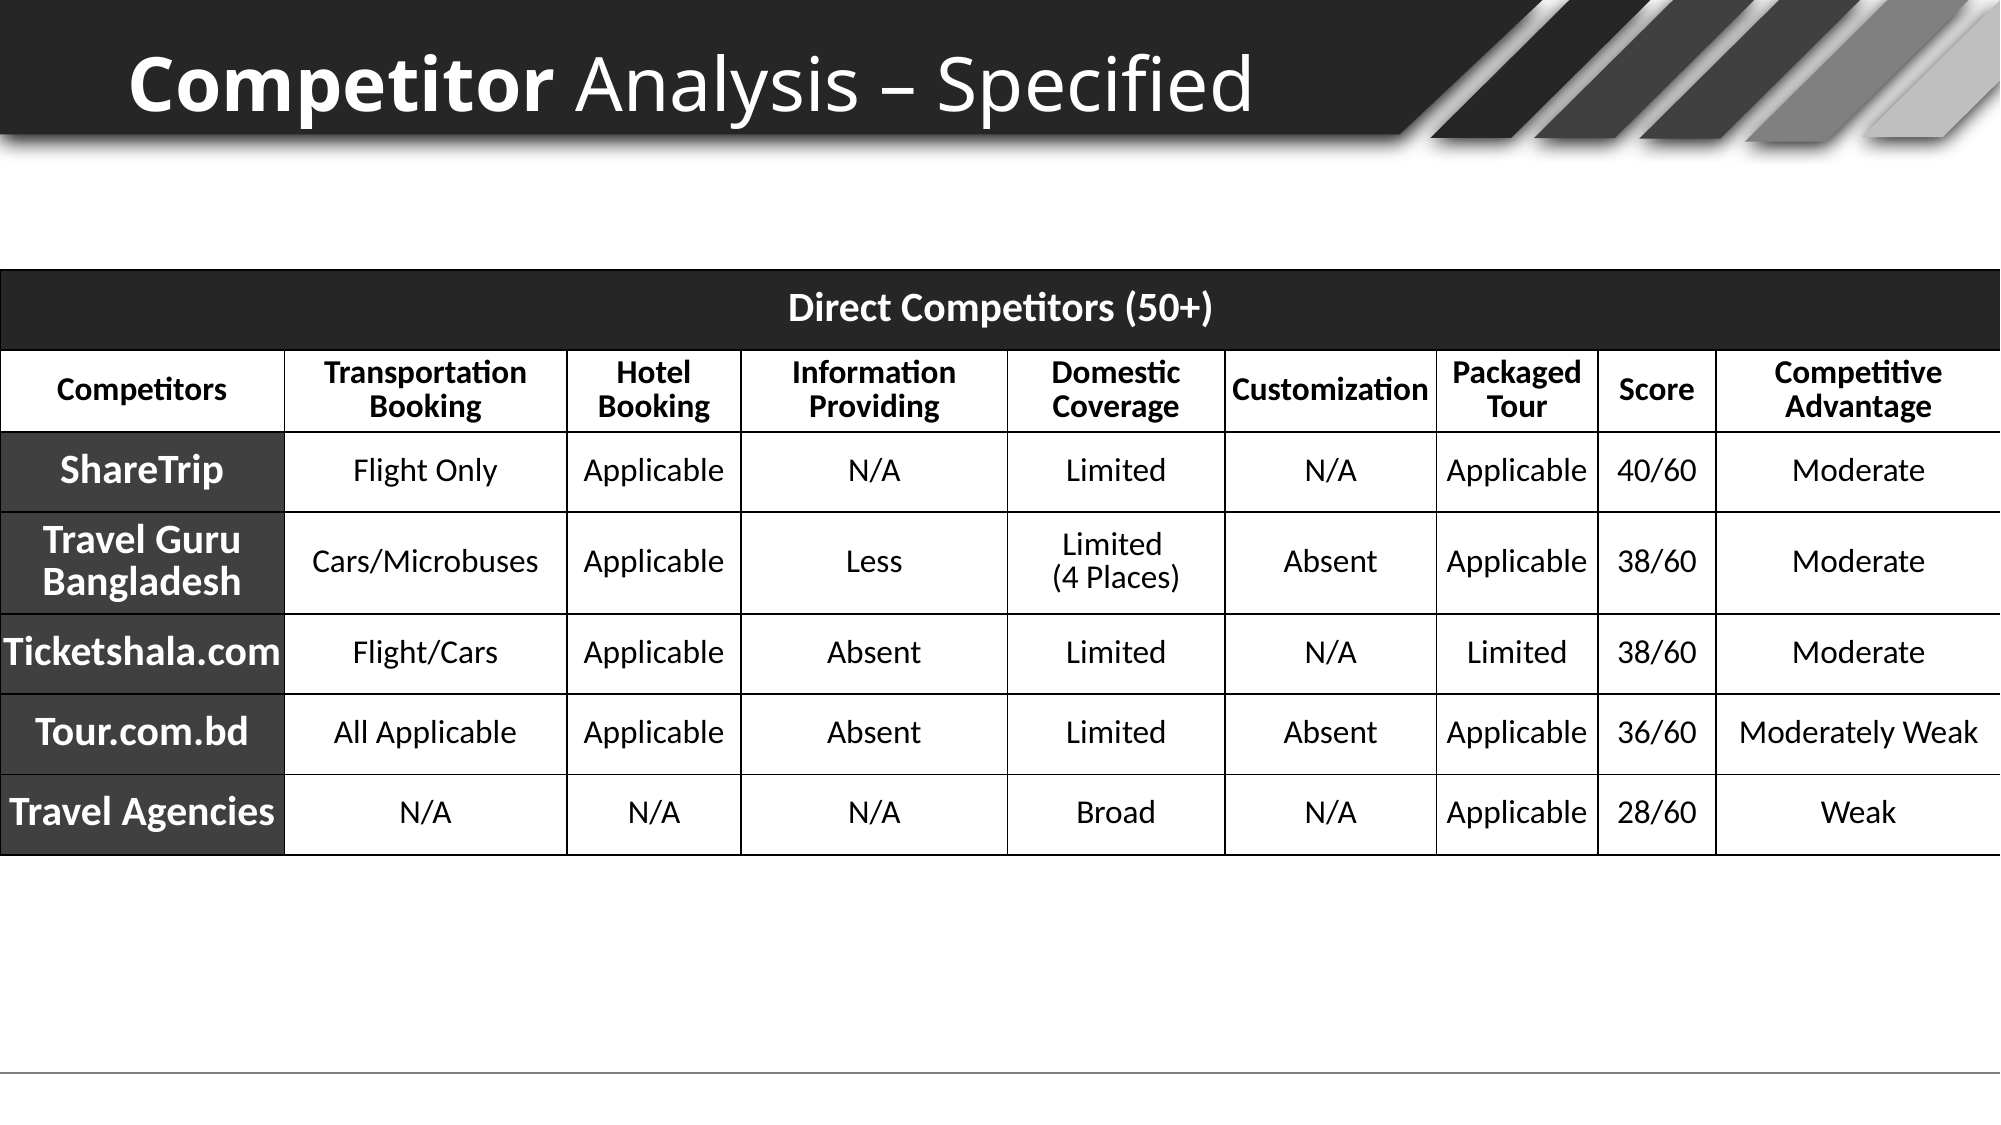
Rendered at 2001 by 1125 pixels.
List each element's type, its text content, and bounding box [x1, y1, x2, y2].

table_cell Moderate [1717, 615, 2000, 693]
text_box Competitor Analysis – Specified [0, 29, 1404, 134]
table_cell Domestic Coverage [1008, 351, 1224, 431]
table_cell Applicable [1437, 775, 1597, 854]
table_cell Applicable [568, 695, 740, 774]
table_cell Weak [1717, 775, 2000, 854]
table_cell Absent [1226, 695, 1436, 774]
table_cell Cars/Microbuses [285, 513, 566, 613]
table_cell 28/60 [1599, 775, 1715, 854]
table_cell N/A [285, 775, 566, 854]
table_cell 36/60 [1599, 695, 1715, 774]
table_cell N/A [742, 433, 1007, 511]
table_cell 38/60 [1599, 615, 1715, 693]
table_cell Travel Agencies [1, 775, 284, 854]
text_box [1859, 0, 2000, 139]
table_cell N/A [568, 775, 740, 854]
table_cell Broad [1008, 775, 1224, 854]
table_cell Less [742, 513, 1007, 613]
text_box [1531, 0, 1756, 140]
table_cell Competitive Advantage [1717, 351, 2000, 431]
table_cell N/A [1226, 775, 1436, 854]
table_cell Applicable [568, 433, 740, 511]
table_cell Moderate [1717, 433, 2000, 511]
table_cell Limited (4 Places) [1008, 513, 1224, 613]
table_cell N/A [1226, 615, 1436, 693]
table_cell Applicable [568, 513, 740, 613]
table_cell Absent [742, 615, 1007, 693]
text_box [1742, 0, 1971, 143]
table_cell N/A [1226, 433, 1436, 511]
table_cell All Applicable [285, 695, 566, 774]
table_cell Packaged Tour [1437, 351, 1597, 431]
table_cell Hotel Booking [568, 351, 740, 431]
table_cell Absent [1226, 513, 1436, 613]
table_cell Flight/Cars [285, 615, 566, 693]
table_cell Applicable [1437, 513, 1597, 613]
table_cell 40/60 [1599, 433, 1715, 511]
table_header Direct Competitors (50+) [1, 271, 2000, 349]
table_cell 38/60 [1599, 513, 1715, 613]
table_cell Limited [1008, 615, 1224, 693]
table_cell Limited [1437, 615, 1597, 693]
table_cell Information Providing [742, 351, 1007, 431]
text_box [1636, 0, 1862, 140]
table_cell Customization [1226, 351, 1436, 431]
table_cell Transportation Booking [285, 351, 566, 431]
text_box [0, 0, 1545, 132]
table_cell Ticketshala.com [1, 615, 284, 693]
table_cell Limited [1008, 433, 1224, 511]
table_cell Flight Only [285, 433, 566, 511]
table_cell Absent [742, 695, 1007, 774]
table_cell Applicable [568, 615, 740, 693]
table_cell Applicable [1437, 695, 1597, 774]
table_cell ShareTrip [1, 433, 284, 511]
table_cell Competitors [1, 351, 284, 431]
table_cell Score [1599, 351, 1715, 431]
table_cell Limited [1008, 695, 1224, 774]
table_cell Applicable [1437, 433, 1597, 511]
table_cell Travel Guru Bangladesh [1, 513, 284, 613]
table_cell N/A [742, 775, 1007, 854]
text_box [1427, 0, 1652, 139]
table_cell Tour.com.bd [1, 695, 284, 774]
table_cell Moderately Weak [1717, 695, 2000, 774]
table_cell Moderate [1717, 513, 2000, 613]
